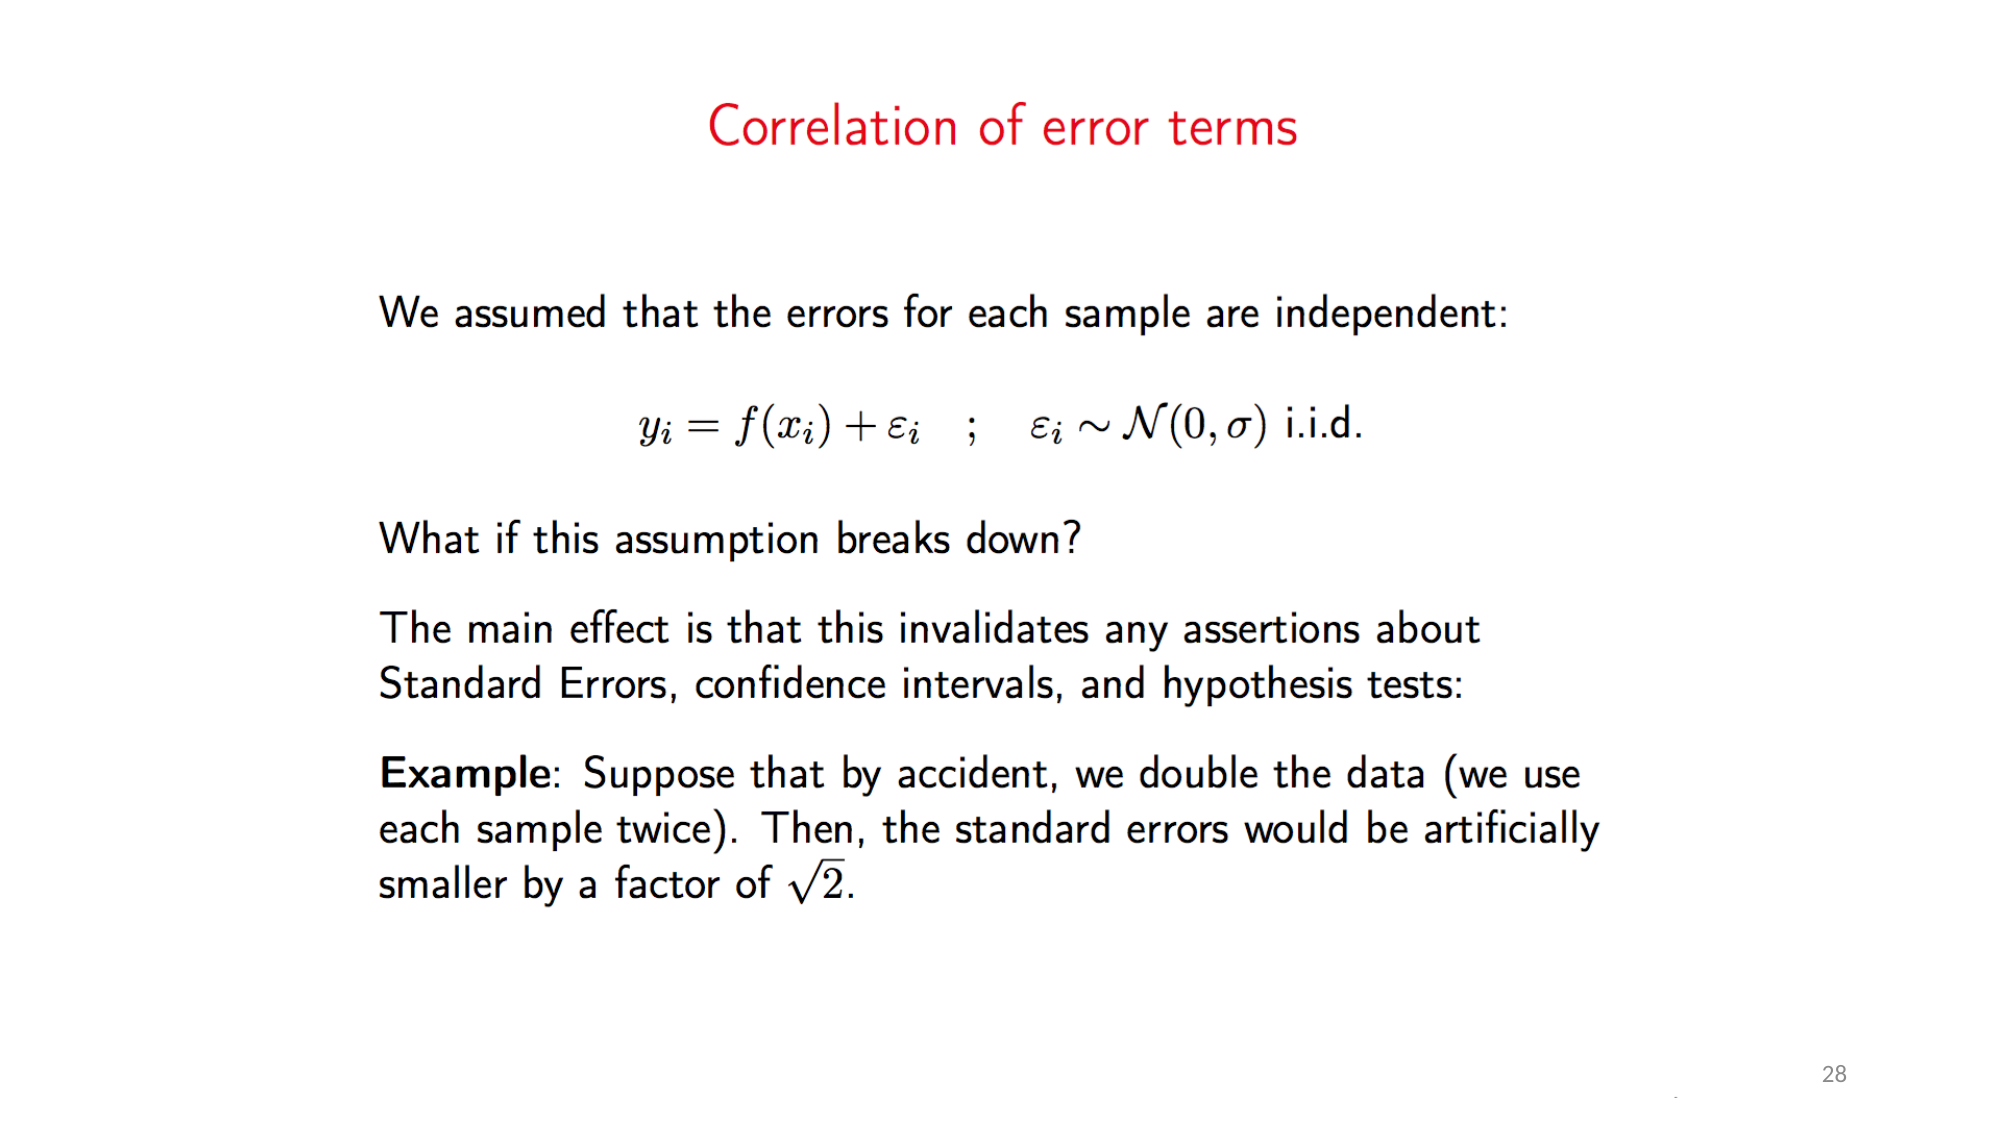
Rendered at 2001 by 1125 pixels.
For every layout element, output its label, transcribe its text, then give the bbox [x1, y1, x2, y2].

slide_number 28 [1412, 1042, 1863, 1103]
picture [264, 27, 1736, 1098]
